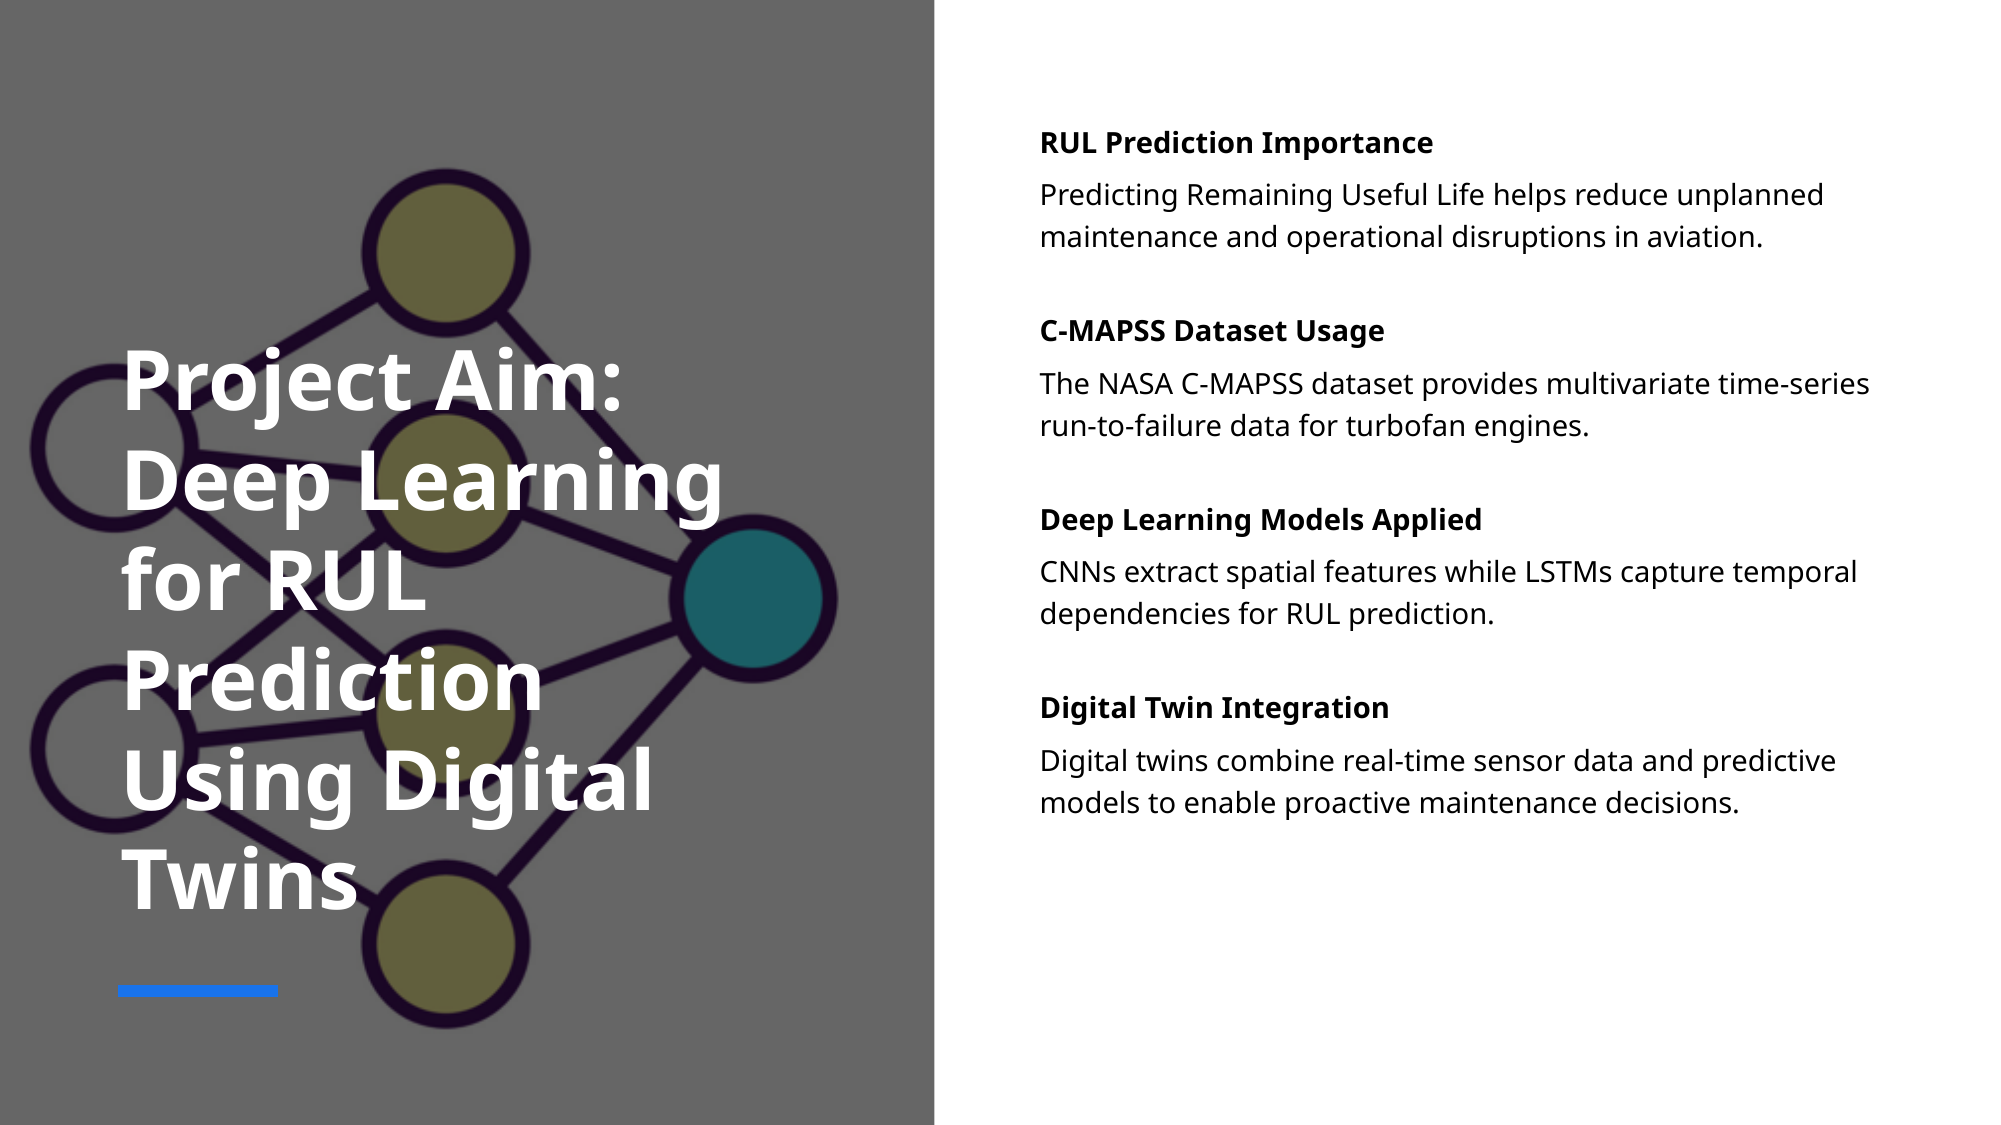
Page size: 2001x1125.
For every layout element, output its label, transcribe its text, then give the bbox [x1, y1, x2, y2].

picture [0, 0, 935, 1125]
text_box [935, 0, 2000, 1125]
list RUL Prediction Importance Predicting Remaining Useful Life helps reduce unplanned maintenance and operational disruptions in aviation. C-MAPSS Dataset Usage The NASA C-MAPSS dataset provides multivariate time-series run-to-failure data for turbofan engines. Deep Learning Models Applied CNNs extract spatial features while LSTMs capture temporal dependencies for RUL prediction. Digital Twin Integration Digital twins combine real-time sensor data and predictive models to enable proactive maintenance decisions. [1024, 109, 1892, 1034]
